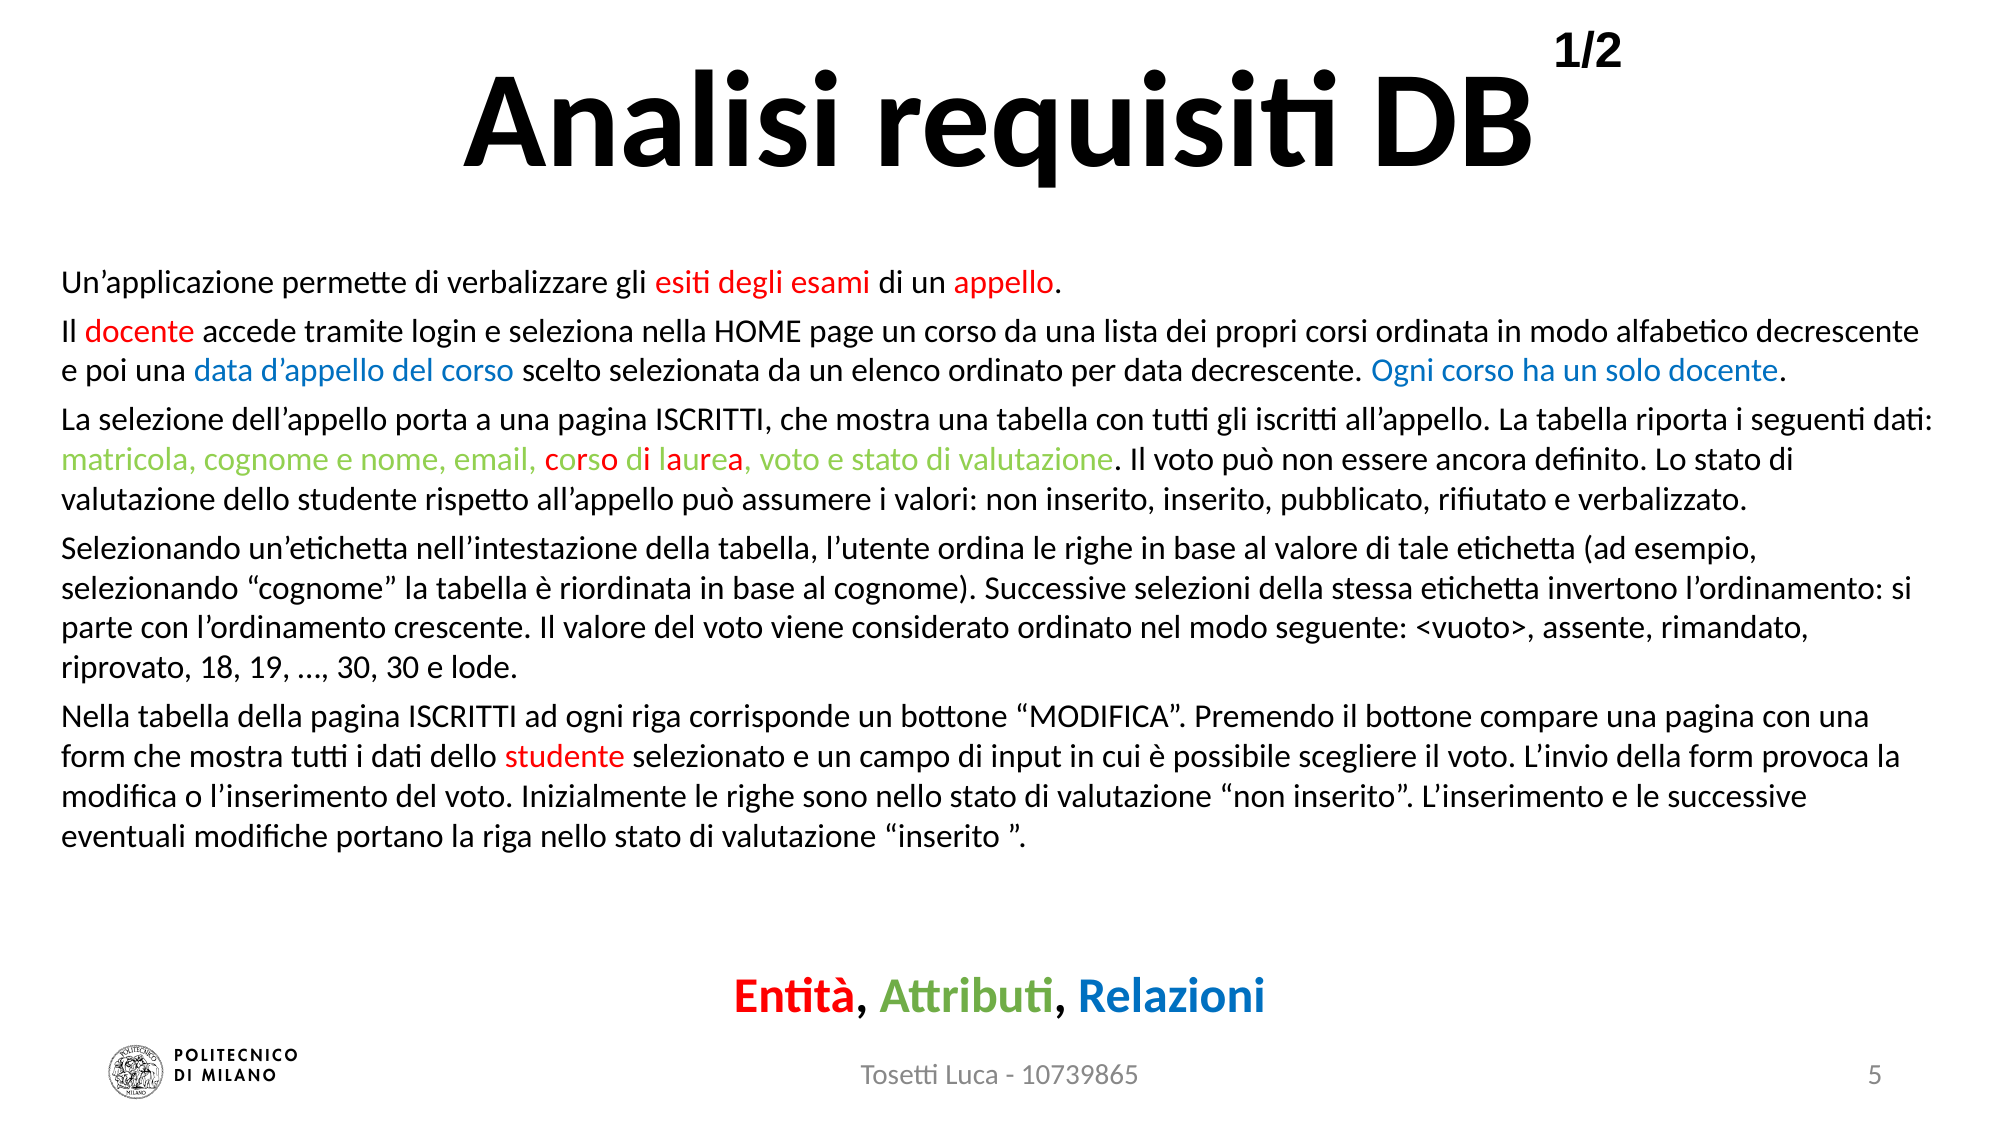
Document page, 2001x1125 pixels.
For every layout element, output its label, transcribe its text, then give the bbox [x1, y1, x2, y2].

title Analisi requisiti DB [137, 3, 1863, 221]
list Un’applicazione permette di verbalizzare gli esiti degli esami di un appello. Il docente accede tramite login e seleziona nella HOME page un corso da una lista dei propri corsi ordinata in modo alfabetico decrescente e poi una data d’appello del corso scelto selezionata da un elenco ordinato per data decrescente. Ogni corso ha un solo docente. La selezione dell’appello porta a una pagina ISCRITTI, che mostra una tabella con tutti gli iscritti all’appello. La tabella riporta i seguenti dati: matricola, cognome e nome, email, corso di laurea, voto e stato di valutazione. Il voto può non essere ancora definito. Lo stato di valutazione dello studente rispetto all’appello può assumere i valori: non inserito, inserito, pubblicato, rifiutato e verbalizzato. Selezionando un’etichetta nell’intestazione della tabella, l’utente ordina le righe in base al valore di tale etichetta (ad esempio, selezionando “cognome” la tabella è riordinata in base al cognome). Successive selezioni della stessa etichetta invertono l’ordinamento: si parte con l’ordinamento crescente. Il valore del voto viene considerato ordinato nel modo seguente: <vuoto>, assente, rimandato, riprovato, 18, 19, …, 30, 30 e lode. Nella tabella della pagina ISCRITTI ad ogni riga corrisponde un bottone “MODIFICA”. Premendo il bottone compare una pagina con una form che mostra tutti i dati dello studente selezionato e un campo di input in cui è possibile scegliere il voto. L’invio della form provoca la modifica o l’inserimento del voto. Inizialmente le righe sono nello stato di valutazione “non inserito”. L’inserimento e le successive eventuali modifiche portano la riga nello stato di valutazione “inserito ”. [43, 251, 1957, 893]
picture [99, 1042, 306, 1103]
text_box Entità, Attributi, Relazioni [137, 951, 1863, 1030]
footer Tosetti Luca - 10739865 [683, 1042, 1317, 1103]
text_box 1/2 [1538, 10, 1656, 85]
slide_number 5 [1433, 1042, 1900, 1103]
